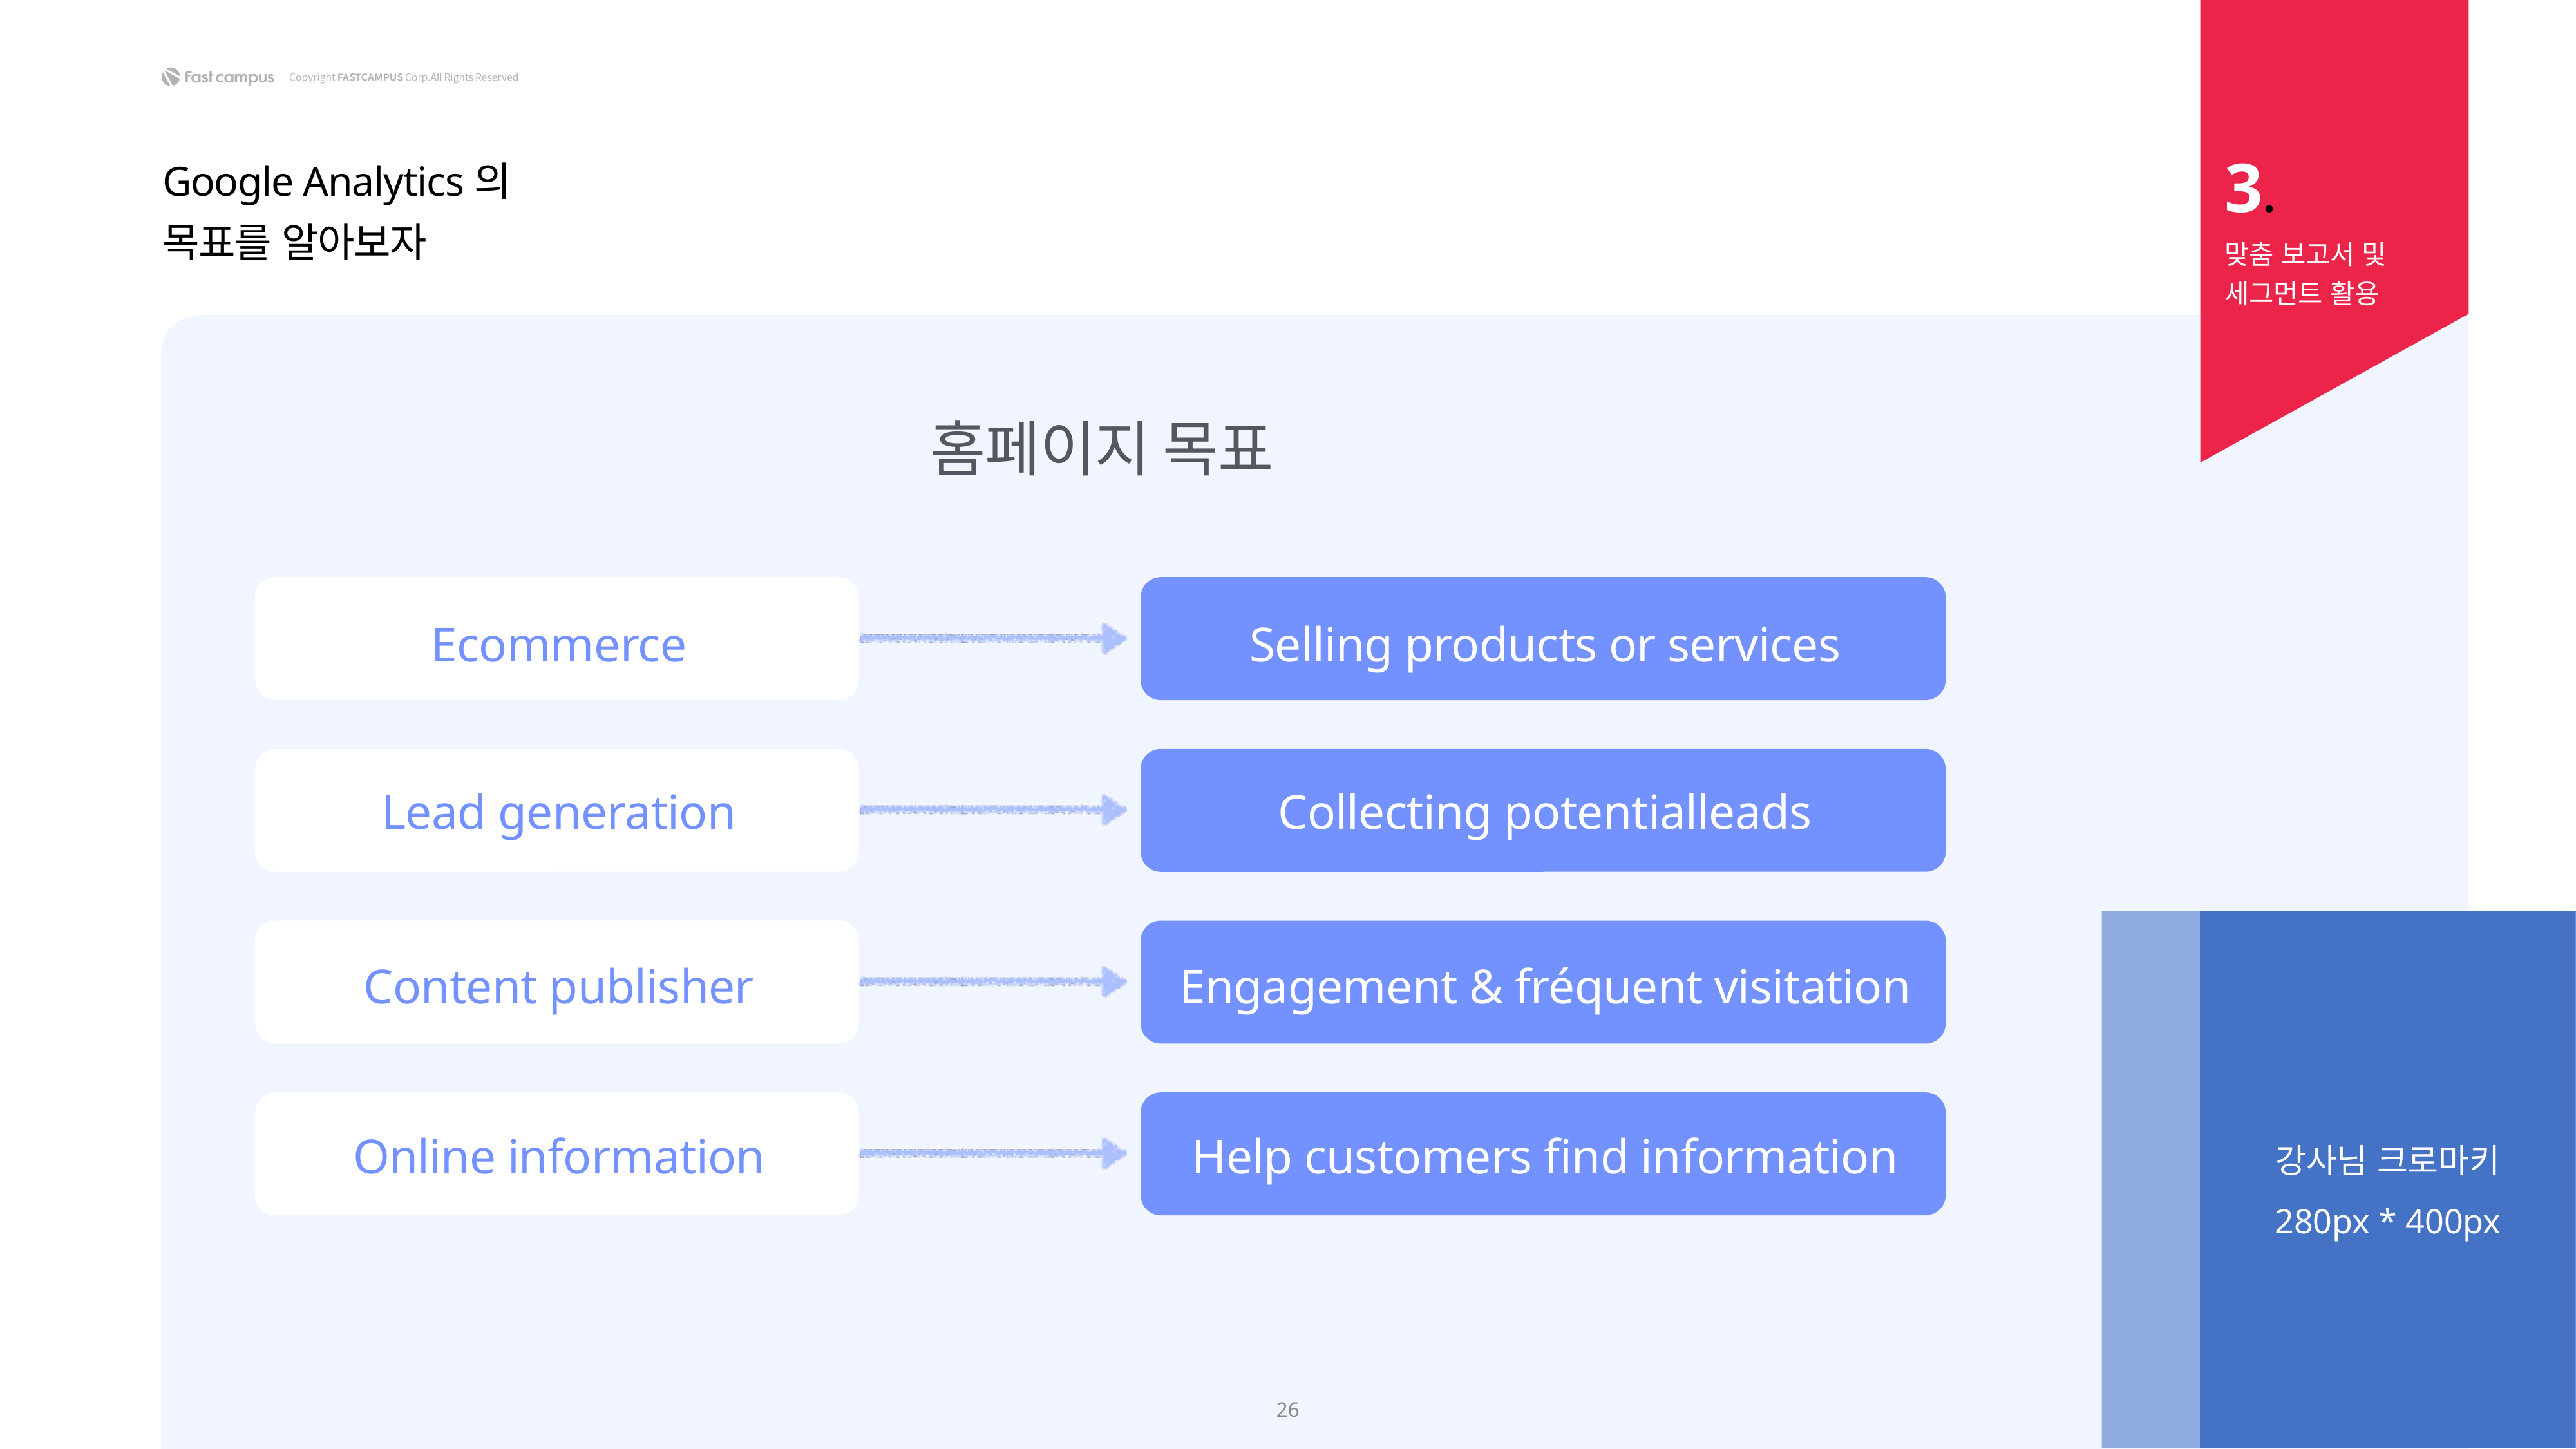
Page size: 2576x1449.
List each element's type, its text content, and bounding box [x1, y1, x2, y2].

text_box [1141, 1092, 1946, 1216]
text_box Engagement & fréquent visitation [1142, 955, 1948, 1014]
text_box Selling products or services [1142, 613, 1948, 673]
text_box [2101, 911, 2576, 1448]
text_box [1141, 577, 1946, 701]
text_box [1141, 920, 1946, 1044]
text_box Help customers find information [1142, 1125, 1948, 1184]
text_box Collecting potentialleads [1142, 781, 1948, 840]
text_box [255, 748, 859, 872]
text_box Lead generation [257, 781, 861, 840]
text_box 홈페이지 목표 [254, 409, 1949, 485]
picture [0, 0, 2576, 1449]
text_box [255, 577, 859, 701]
slide_number 26 [998, 1372, 1578, 1449]
text_box [1141, 748, 1946, 872]
text_box Online information [257, 1125, 861, 1184]
text_box Ecommerce [257, 613, 861, 673]
text_box 3. [2200, 148, 2469, 232]
text_box [255, 920, 859, 1044]
text_box [255, 1092, 859, 1216]
text_box 맞춤 보고서 및 세그먼트 활용 [2200, 232, 2469, 314]
text_box Google Analytics의 목표를 알아보자 [160, 154, 631, 267]
text_box Content publisher [257, 955, 861, 1014]
